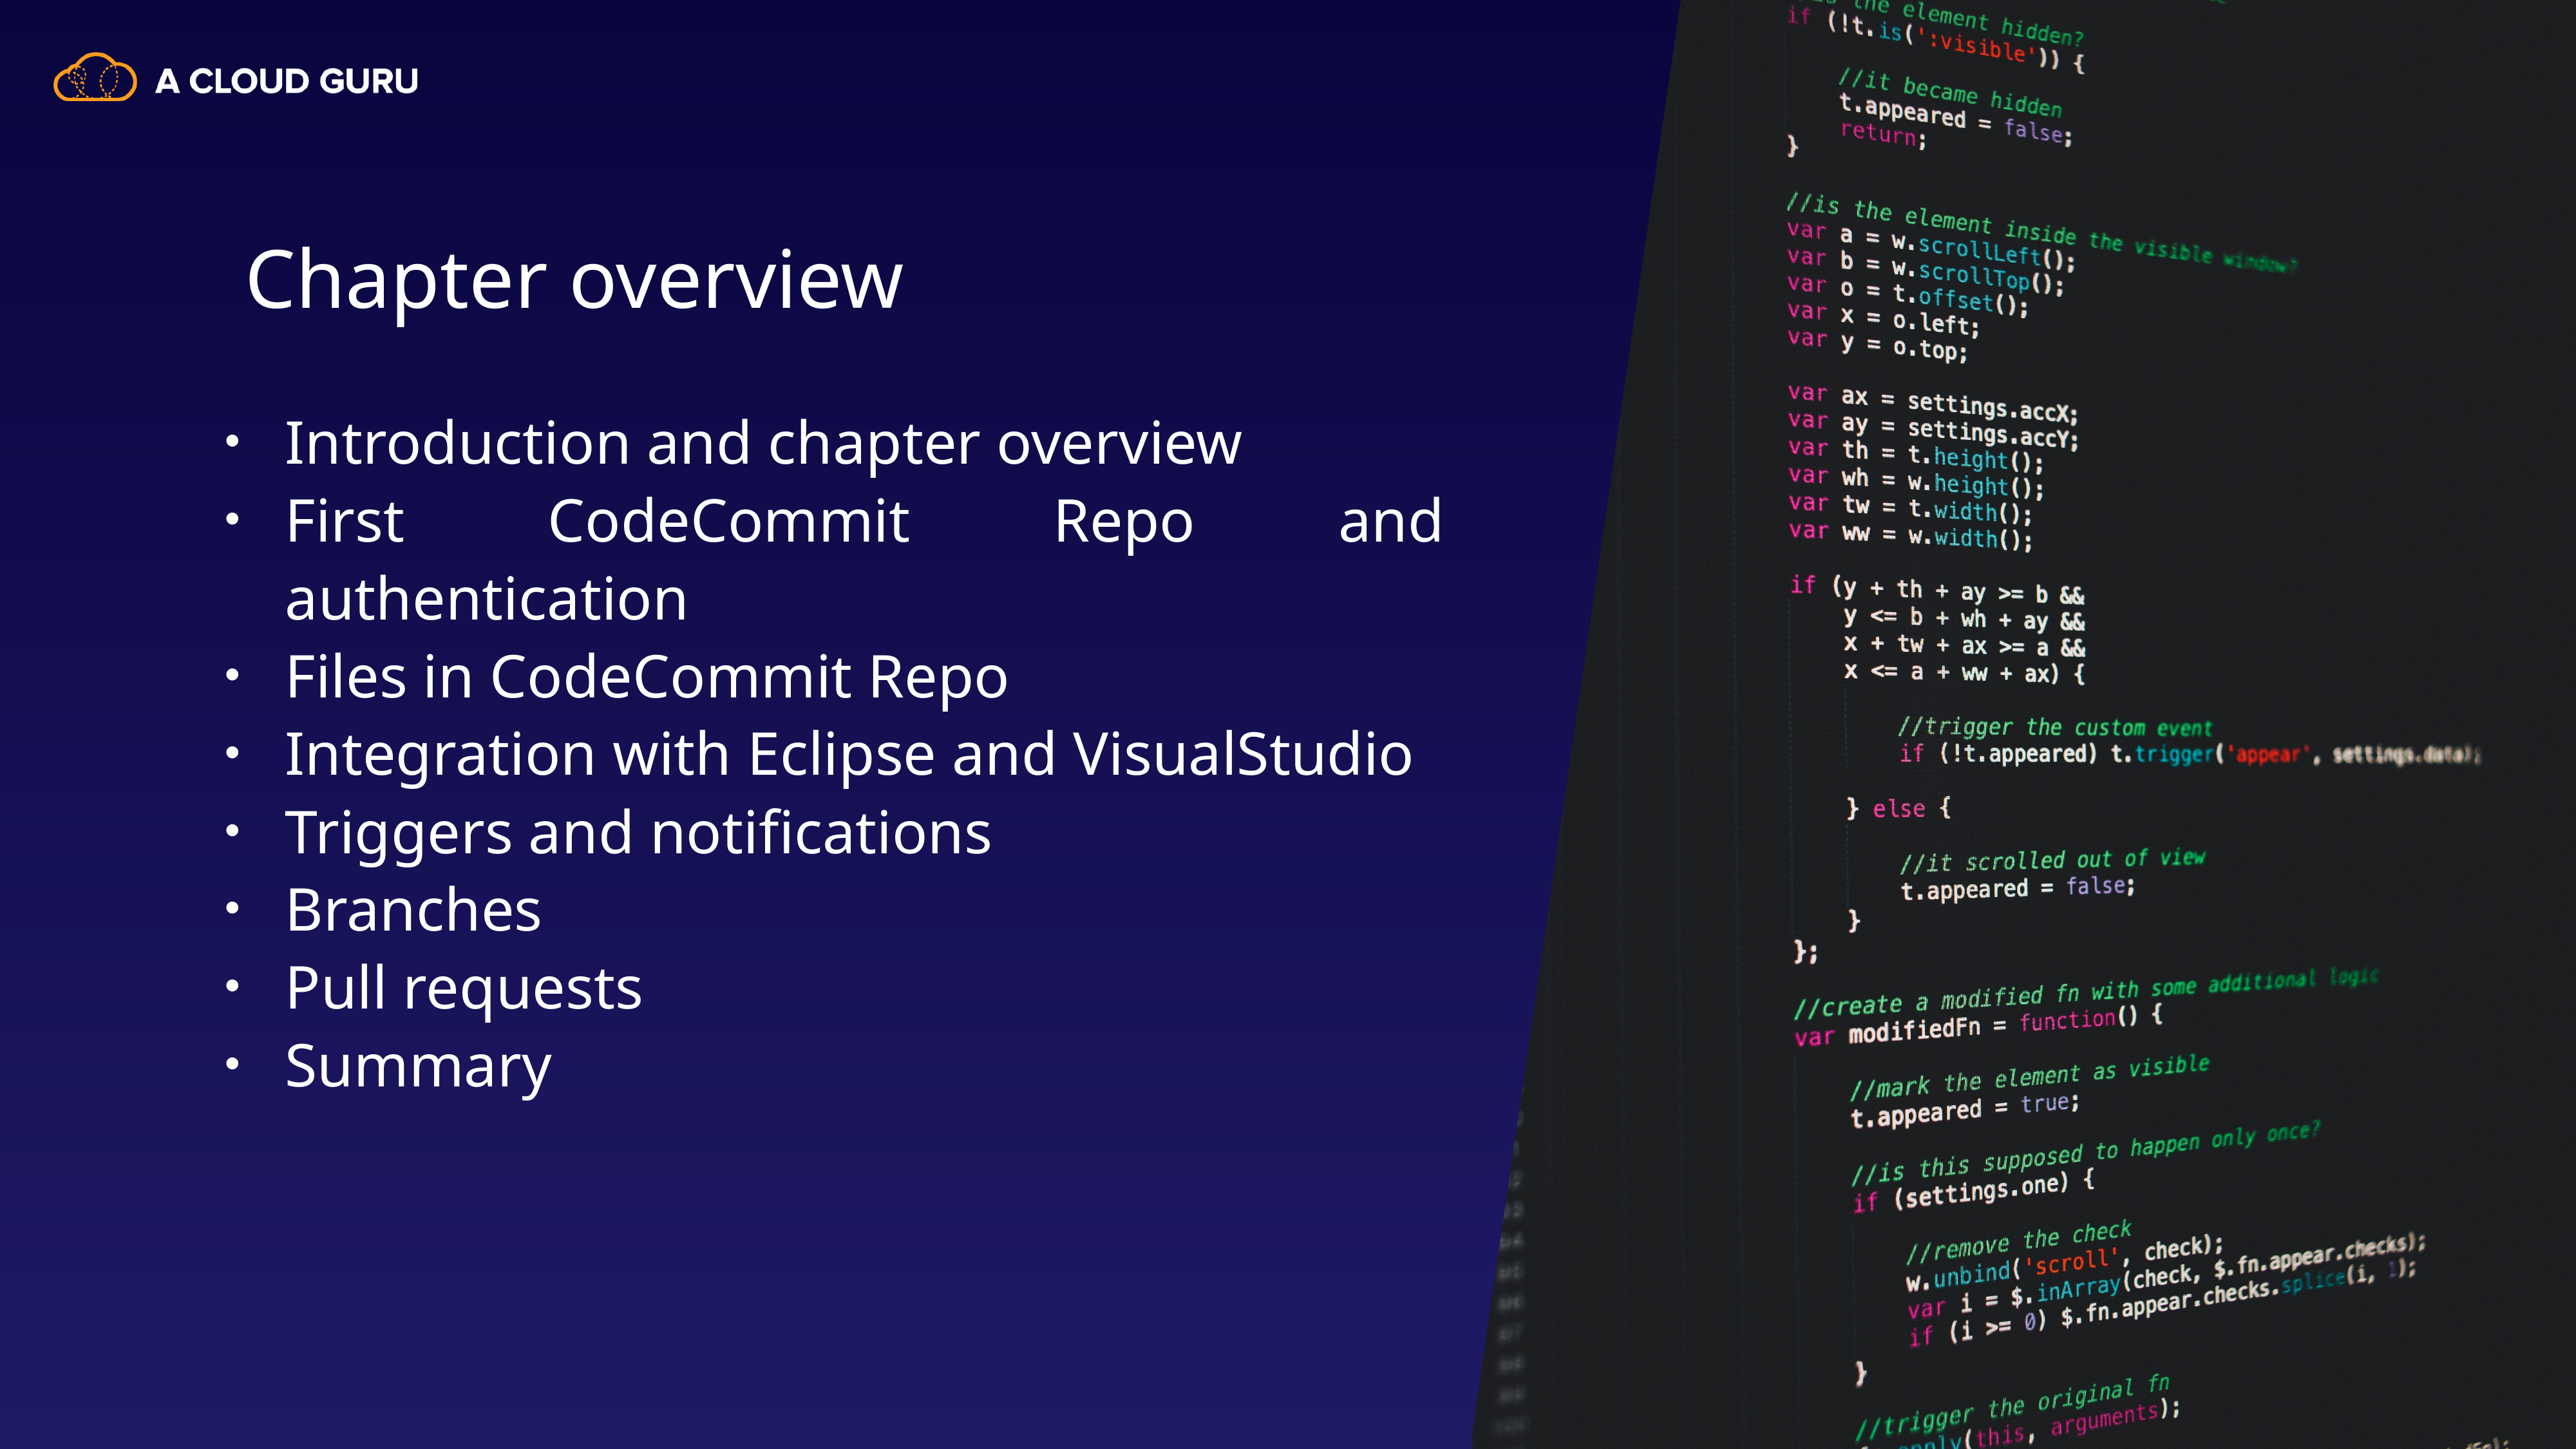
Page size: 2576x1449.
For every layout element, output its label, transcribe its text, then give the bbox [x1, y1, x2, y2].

list Introduction and chapter overview First CodeCommit Repo and authentication Files in CodeCommit Repo Integration with Eclipse and VisualStudio Triggers and notifications Branches Pull requests Summary [215, 393, 1455, 1032]
picture [53, 52, 417, 102]
picture [1472, 0, 2576, 1449]
list Chapter overview [235, 213, 1472, 323]
